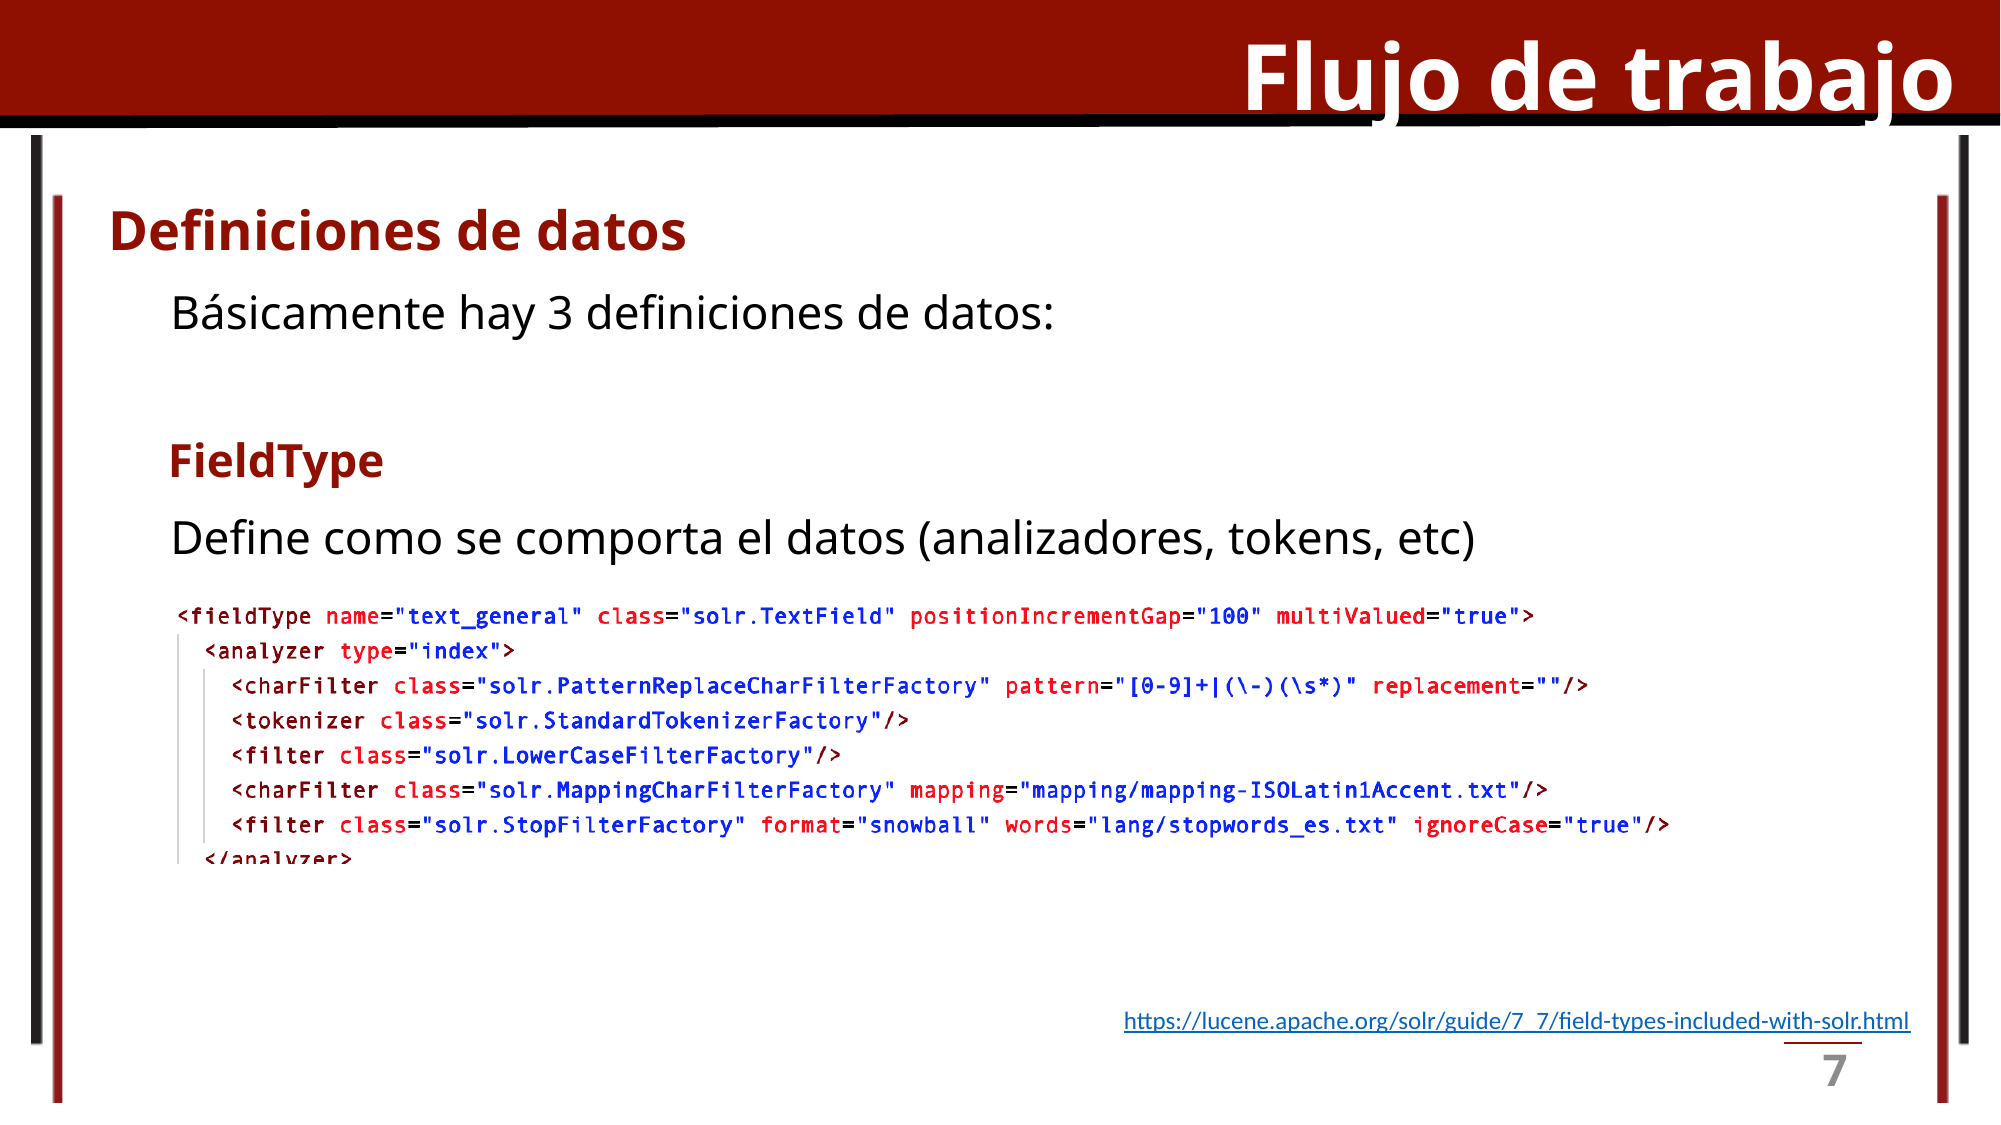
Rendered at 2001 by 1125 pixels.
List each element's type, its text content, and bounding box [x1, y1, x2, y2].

text_box https://lucene.apache.org/solr/guide/7_7/field-types-included-with-solr.html [1109, 997, 1956, 1042]
picture [173, 597, 1709, 864]
text_box Define como se comporta el datos (analizadores, tokens, etc) [155, 501, 1709, 572]
text_box Flujo de trabajo [246, 0, 1972, 190]
slide_number 7 [1412, 1042, 1863, 1103]
text_box Básicamente hay 3 definiciones de datos: [155, 276, 1561, 347]
text_box Definiciones de datos [93, 189, 703, 269]
text_box FieldType [153, 423, 400, 494]
